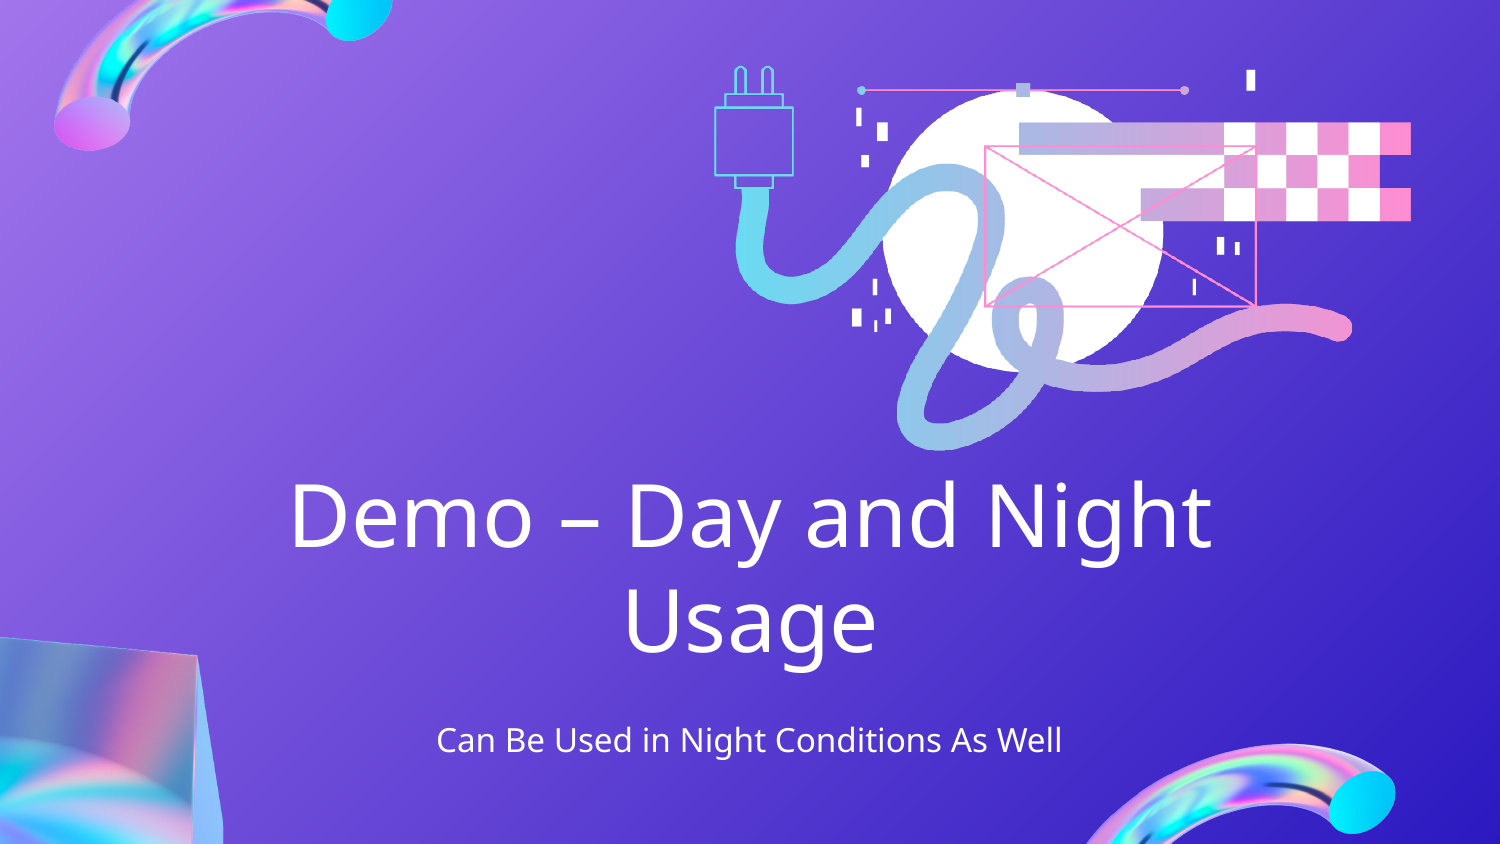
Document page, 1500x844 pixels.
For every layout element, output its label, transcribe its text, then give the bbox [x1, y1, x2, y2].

text_box Demo – Day and Night Usage [203, 459, 1297, 670]
picture [701, 41, 1411, 460]
text_box [1056, 743, 1396, 844]
text_box Can Be Used in Night Conditions As Well [309, 703, 1191, 760]
text_box [53, 0, 393, 151]
text_box [0, 624, 224, 844]
